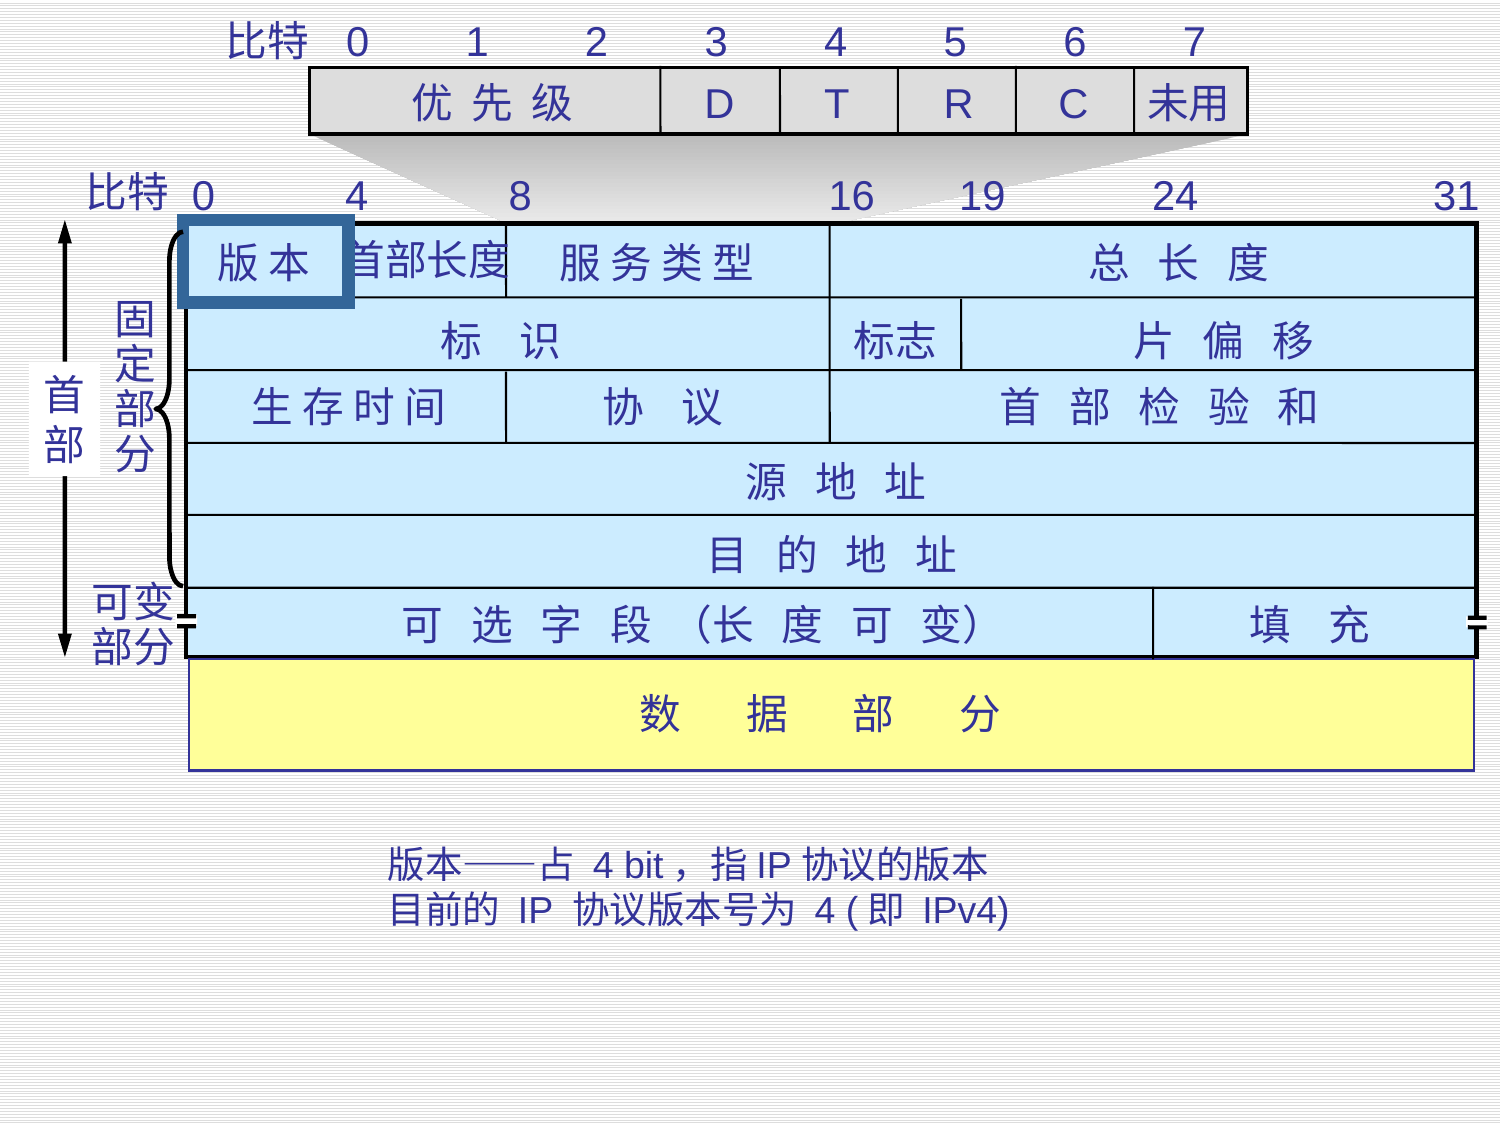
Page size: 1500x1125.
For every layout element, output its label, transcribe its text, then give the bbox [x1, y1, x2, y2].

text_box 总 长 度 [1172, 229, 1285, 294]
text_box 3 [689, 7, 743, 69]
text_box [309, 67, 1248, 135]
text_box [58, 220, 72, 361]
text_box 可变 部分 [76, 574, 177, 679]
text_box R [928, 69, 989, 134]
text_box 片 偏 移 [1172, 307, 1329, 372]
text_box 未用 [1132, 69, 1246, 134]
text_box [1172, 371, 1477, 442]
text_box [1172, 515, 1477, 587]
text_box [1172, 443, 1477, 514]
text_box 首 部 检 验 和 [1172, 373, 1335, 439]
text_box 0 [185, 161, 230, 214]
text_box 2 [570, 7, 623, 72]
text_box [155, 234, 177, 583]
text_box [1465, 616, 1488, 628]
text_box [311, 135, 1244, 218]
text_box 31 [1418, 161, 1495, 226]
text_box 8 [493, 161, 547, 218]
text_box [1172, 588, 1477, 657]
text_box 填 充 [1234, 591, 1386, 657]
text_box 1 [450, 7, 504, 69]
text_box 24 [1137, 161, 1214, 226]
text_box 比特 [210, 7, 324, 72]
text_box 0 [331, 7, 385, 72]
text_box 5 [928, 7, 982, 69]
text_box 4 [330, 161, 384, 218]
text_box 比特 [70, 158, 185, 224]
text_box 优 先 级 [396, 69, 589, 134]
text_box 19 [944, 161, 1021, 218]
text_box [58, 477, 72, 657]
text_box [182, 219, 1168, 990]
text_box [1172, 658, 1474, 771]
text_box 首 部 [28, 361, 100, 477]
text_box T [809, 69, 865, 134]
text_box 16 [813, 161, 890, 218]
text_box [1172, 298, 1477, 370]
text_box 固 定 部 分 [100, 290, 169, 486]
text_box D [689, 69, 750, 134]
text_box 7 [1168, 7, 1222, 69]
text_box 4 [809, 7, 863, 69]
text_box 6 [1048, 7, 1102, 69]
text_box [1172, 223, 1477, 297]
text_box C [1043, 69, 1104, 134]
